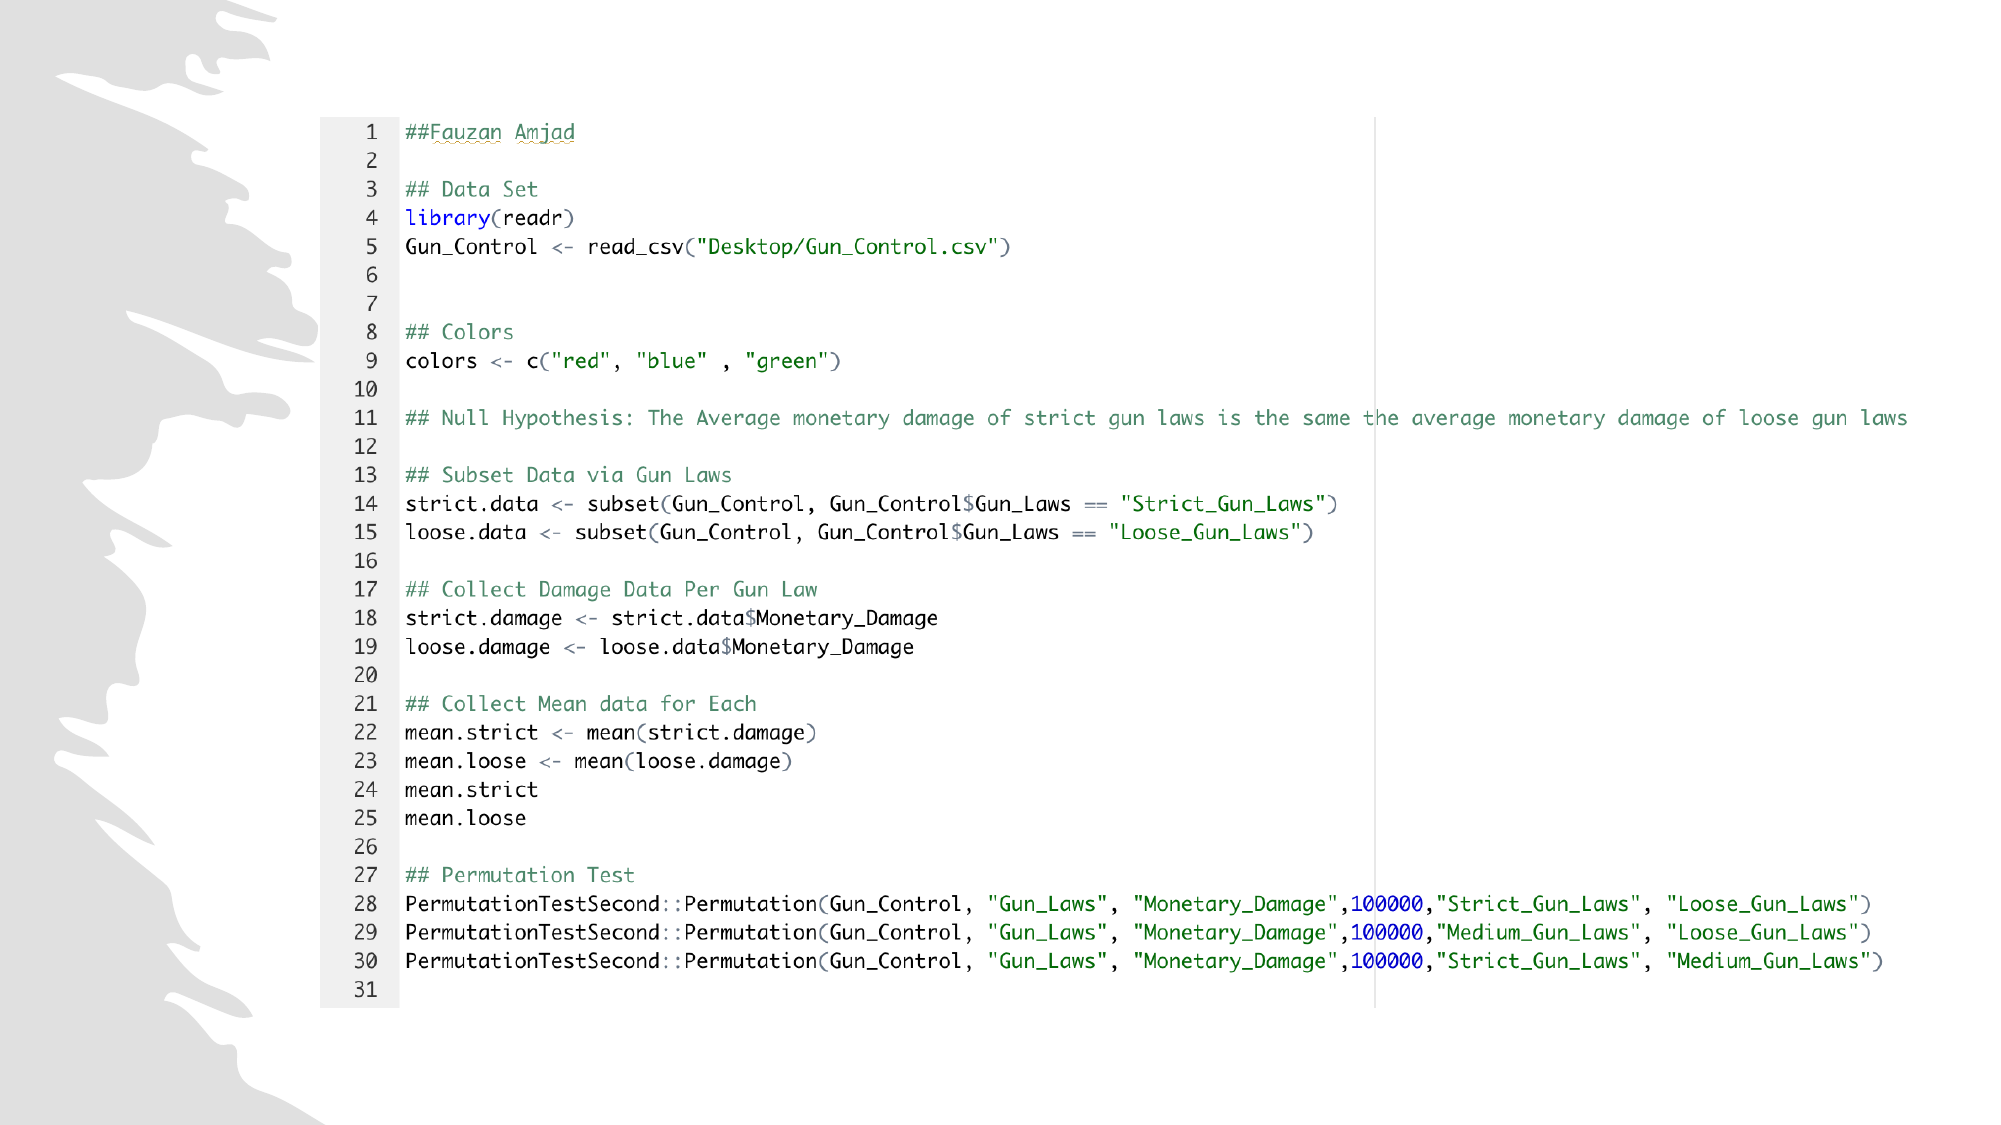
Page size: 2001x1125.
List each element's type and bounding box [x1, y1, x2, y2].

text_box [0, 0, 328, 1125]
picture [320, 117, 2000, 1008]
